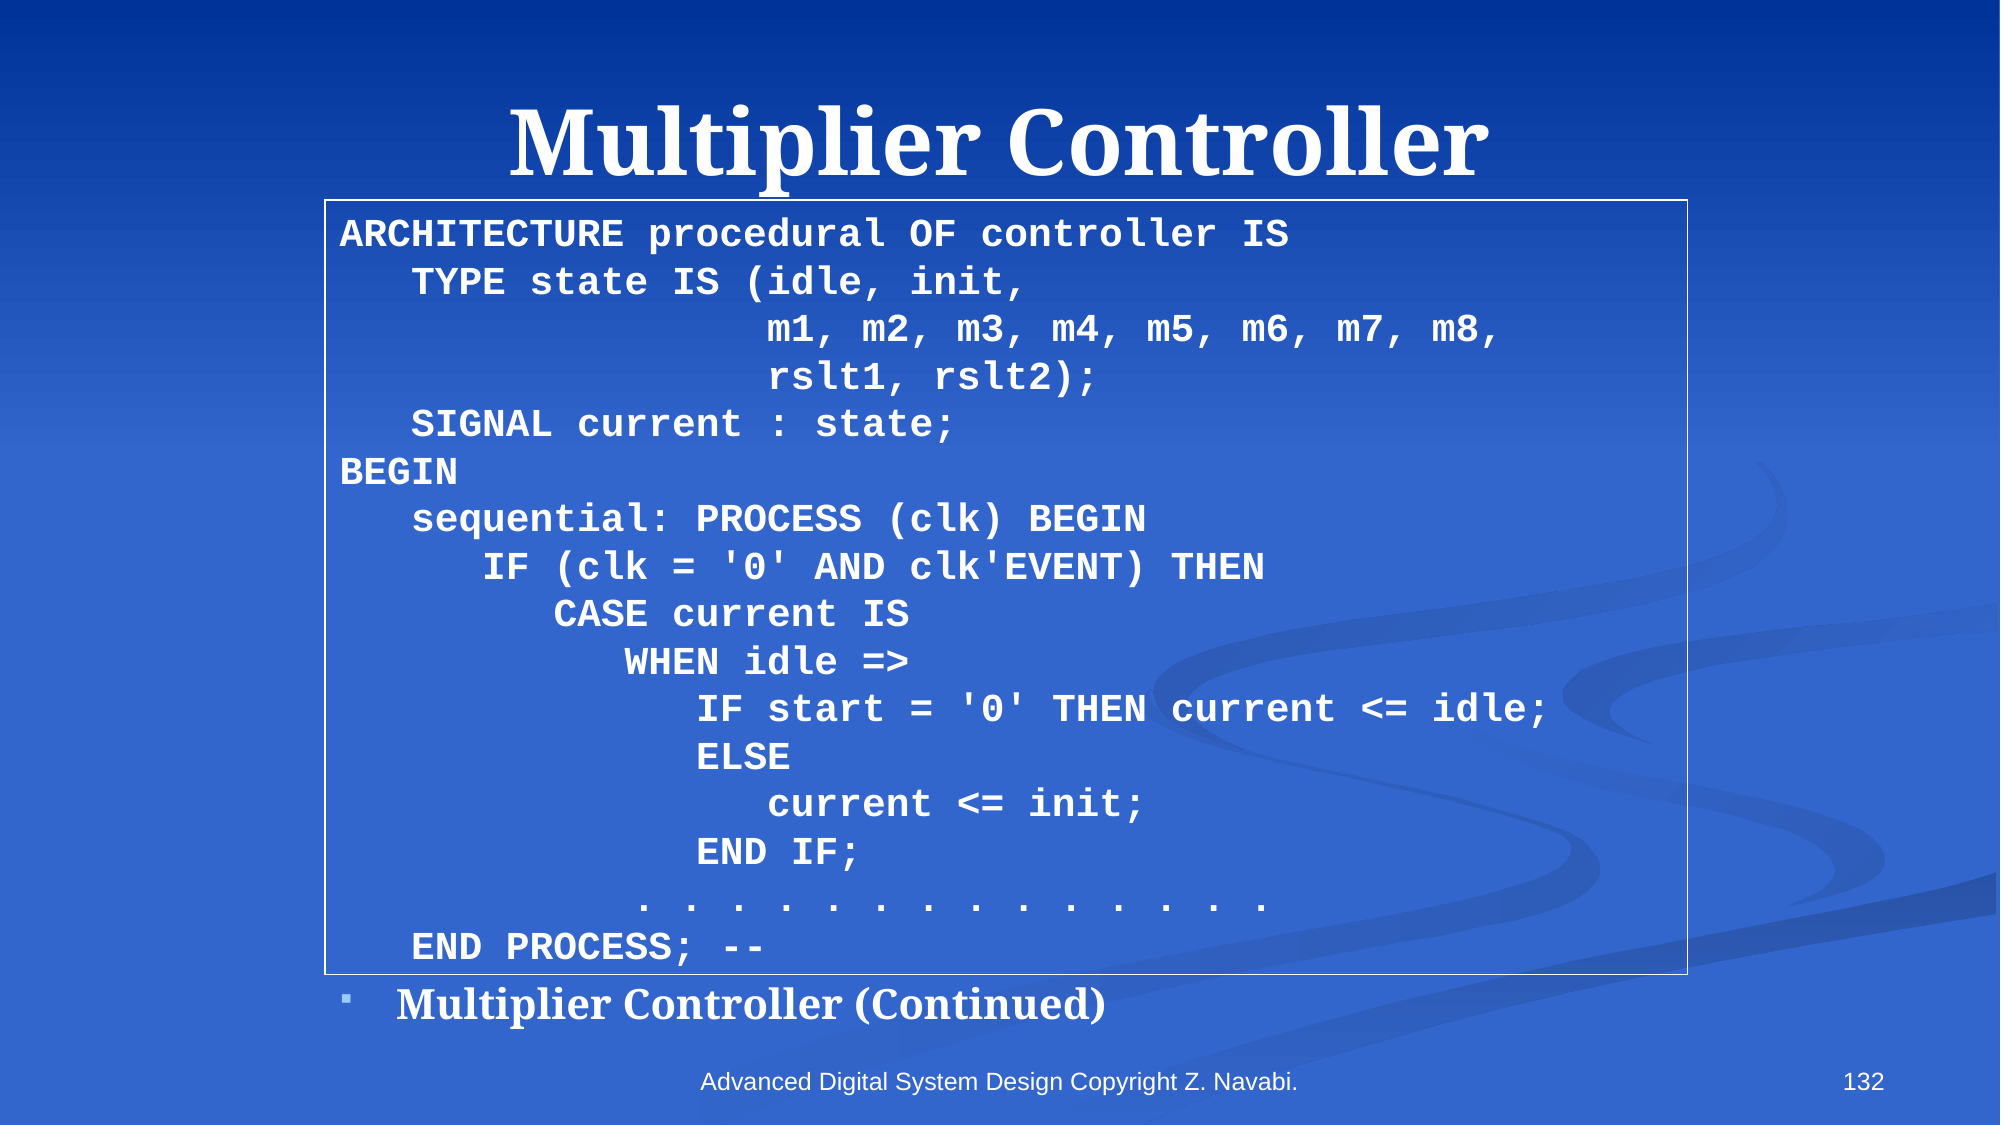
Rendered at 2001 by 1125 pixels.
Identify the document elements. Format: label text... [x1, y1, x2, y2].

slide_number 132 [1433, 1024, 1901, 1104]
footer Advanced Digital System Design Copyright Z. Navabi. [683, 1063, 1317, 1104]
text_box ARCHITECTURE procedural OF controller IS TYPE state IS (idle, init, m1, m2, m3, m4, m5, m6, m7, m8, rslt1, rslt2); SIGNAL current : state; BEGIN sequential: PROCESS (clk) BEGIN IF (clk = '0' AND clk'EVENT) THEN CASE current IS WHEN idle => IF start = '0' THEN current <= idle; ELSE current <= init; END IF; . . . . . . . . . . . . . . END PROCESS; -- [324, 233, 1688, 975]
title Multiplier Controller [287, 44, 1713, 233]
text_box Multiplier Controller (Continued) [324, 987, 1675, 1063]
